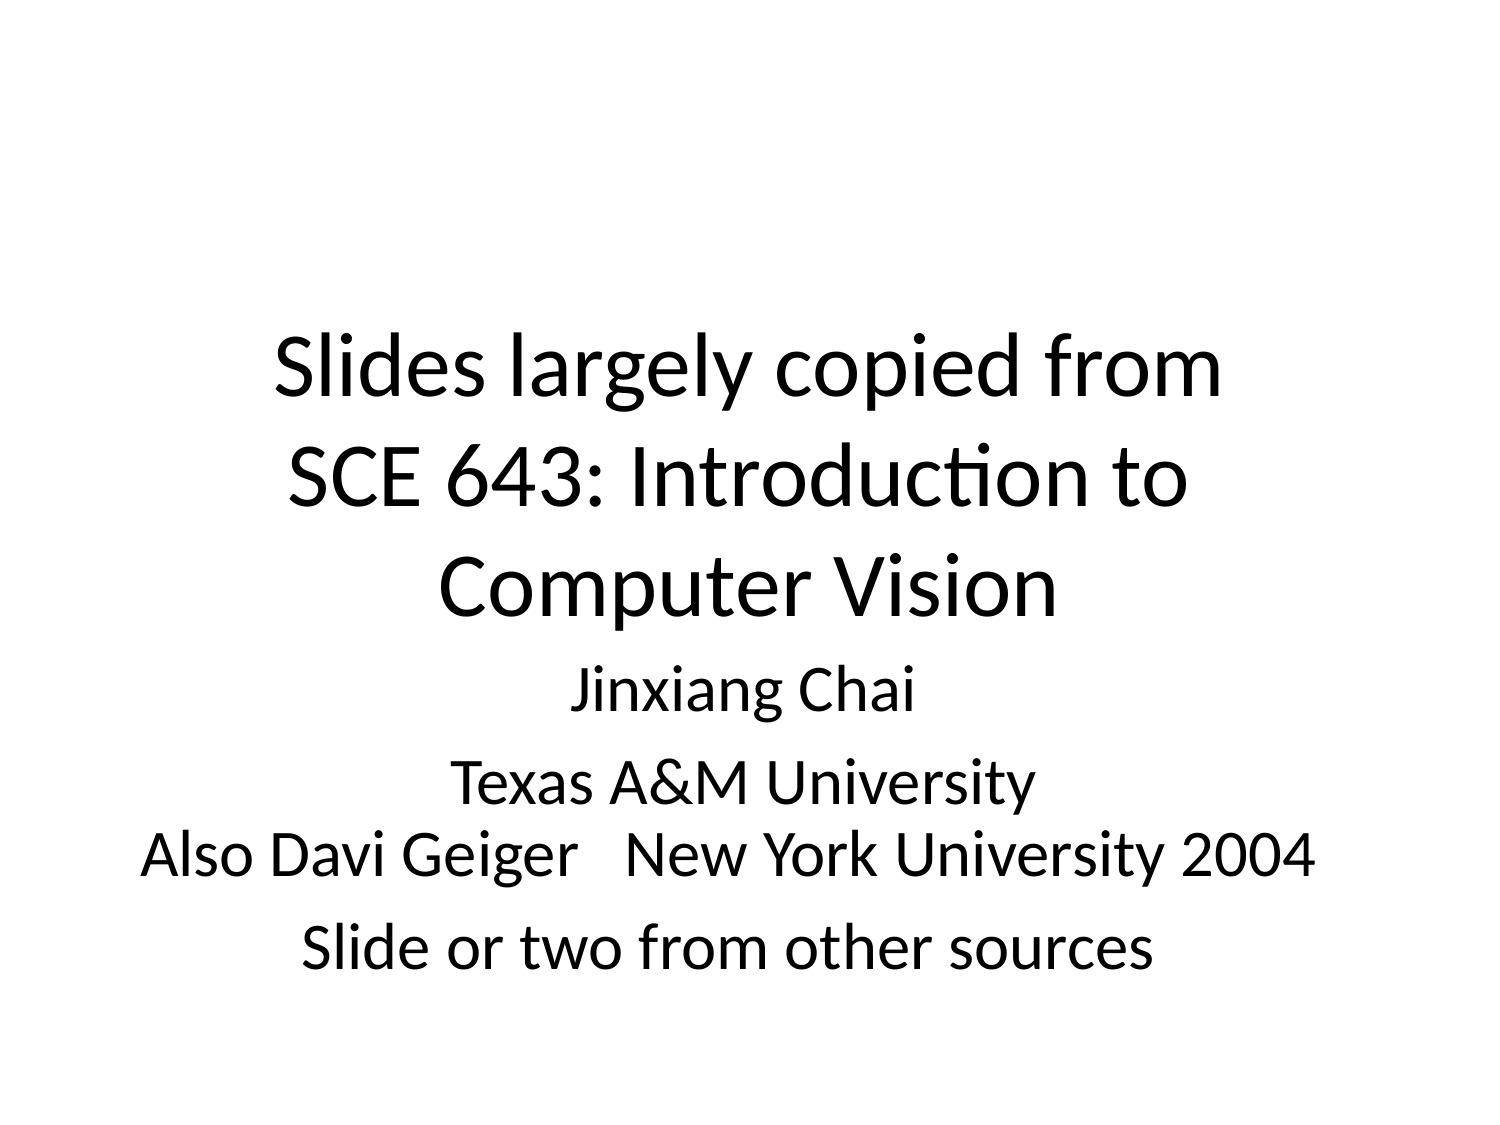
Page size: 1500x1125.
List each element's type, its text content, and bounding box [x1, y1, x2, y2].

text_box Also Davi Geiger New York University 2004 Slide or two from other sources [112, 802, 1345, 899]
title Slides largely copied from SCE 643: Introduction to Computer Vision [112, 349, 1388, 591]
subtitle Jinxiang Chai Texas A&M University [225, 637, 1263, 802]
